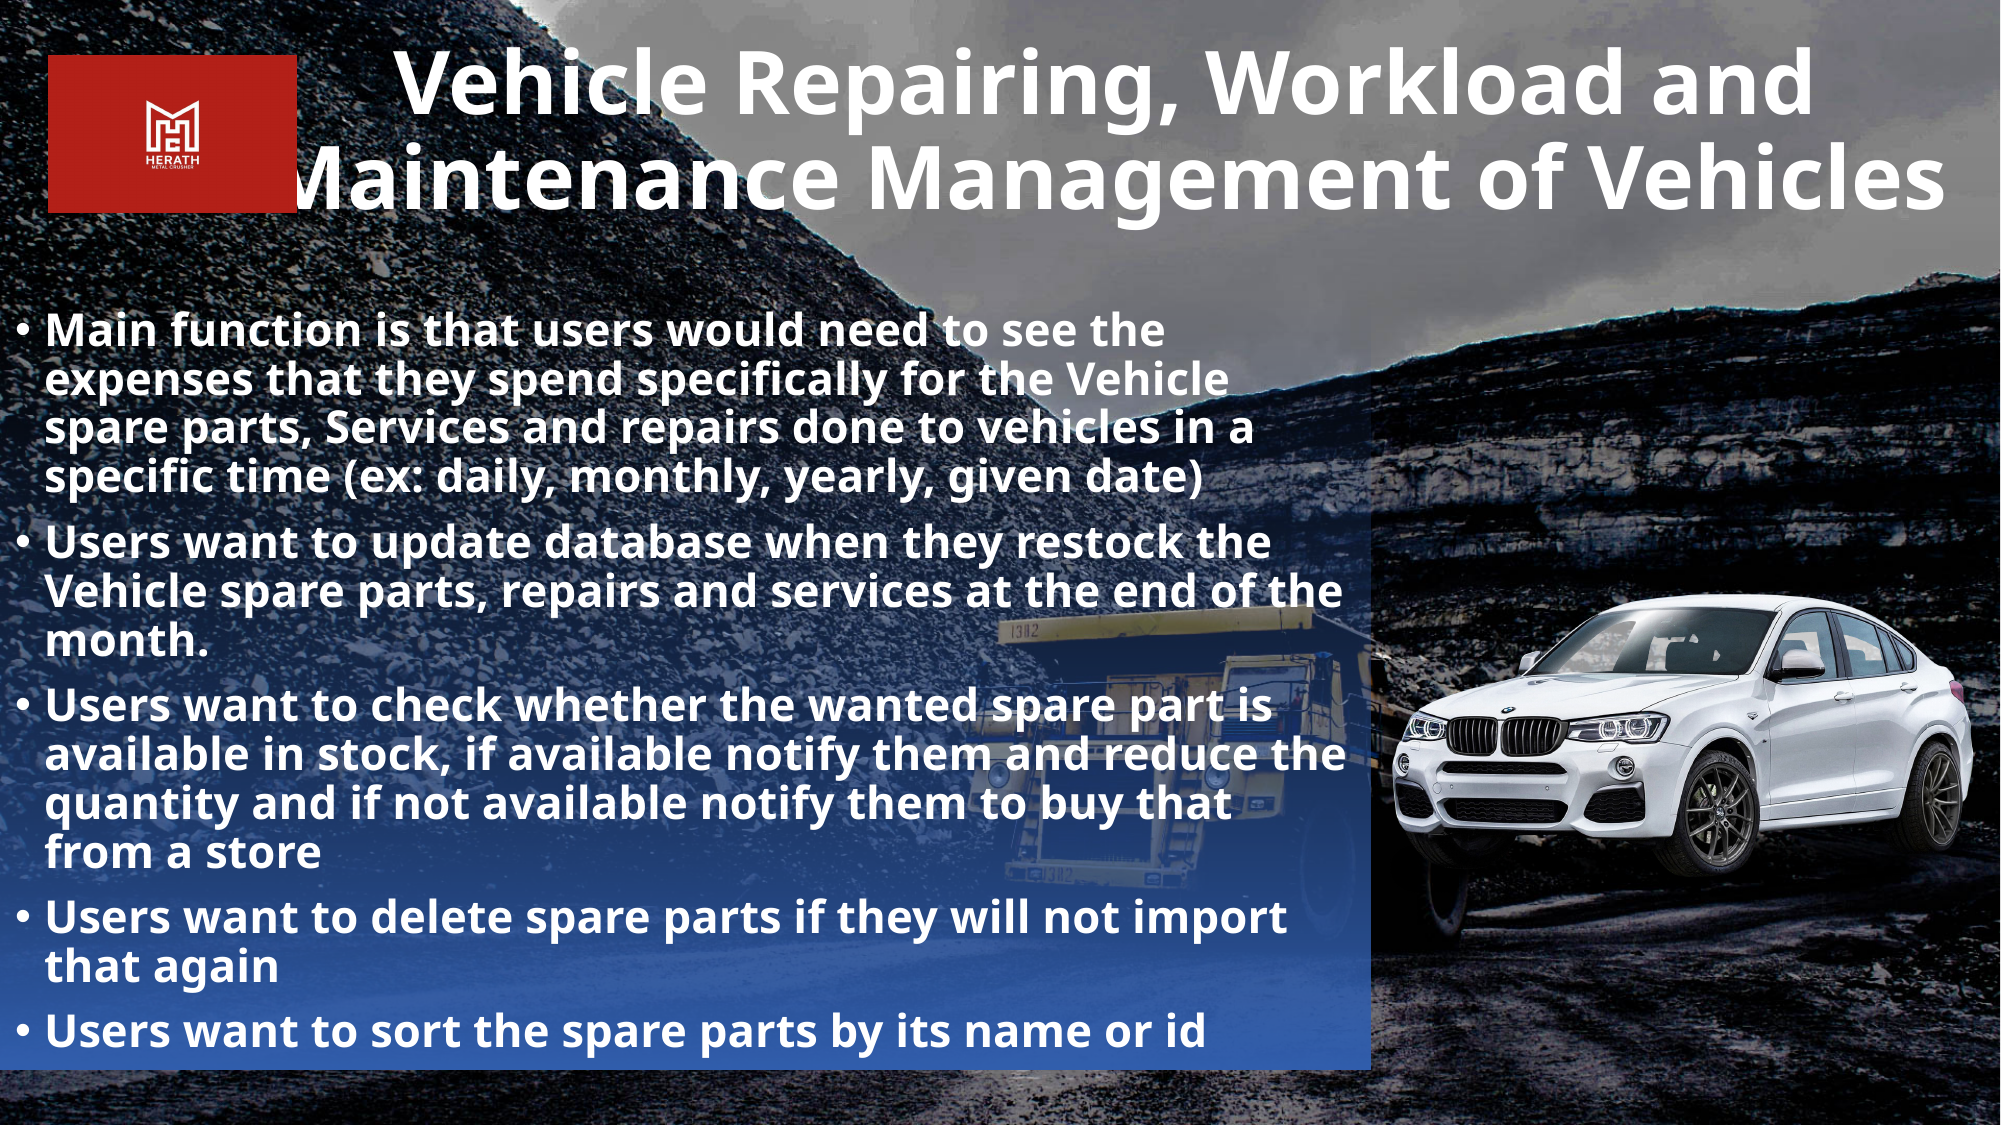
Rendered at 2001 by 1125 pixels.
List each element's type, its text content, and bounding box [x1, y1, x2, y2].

picture [0, 0, 2001, 1125]
list Main function is that users would need to see the expenses that they spend specifically for the Vehicle spare parts, Services and repairs done to vehicles in a specific time (ex: daily, monthly, yearly, given date) Users want to update database when they restock the Vehicle spare parts, repairs and services at the end of the month. Users want to check whether the wanted spare part is available in stock, if available notify them and reduce the quantity and if not available notify them to buy that from a store Users want to delete spare parts if they will not import that again Users want to sort the spare parts by its name or id [0, 299, 1371, 1070]
title Vehicle Repairing, Workload and Maintenance Management of Vehicles [243, 25, 1969, 243]
